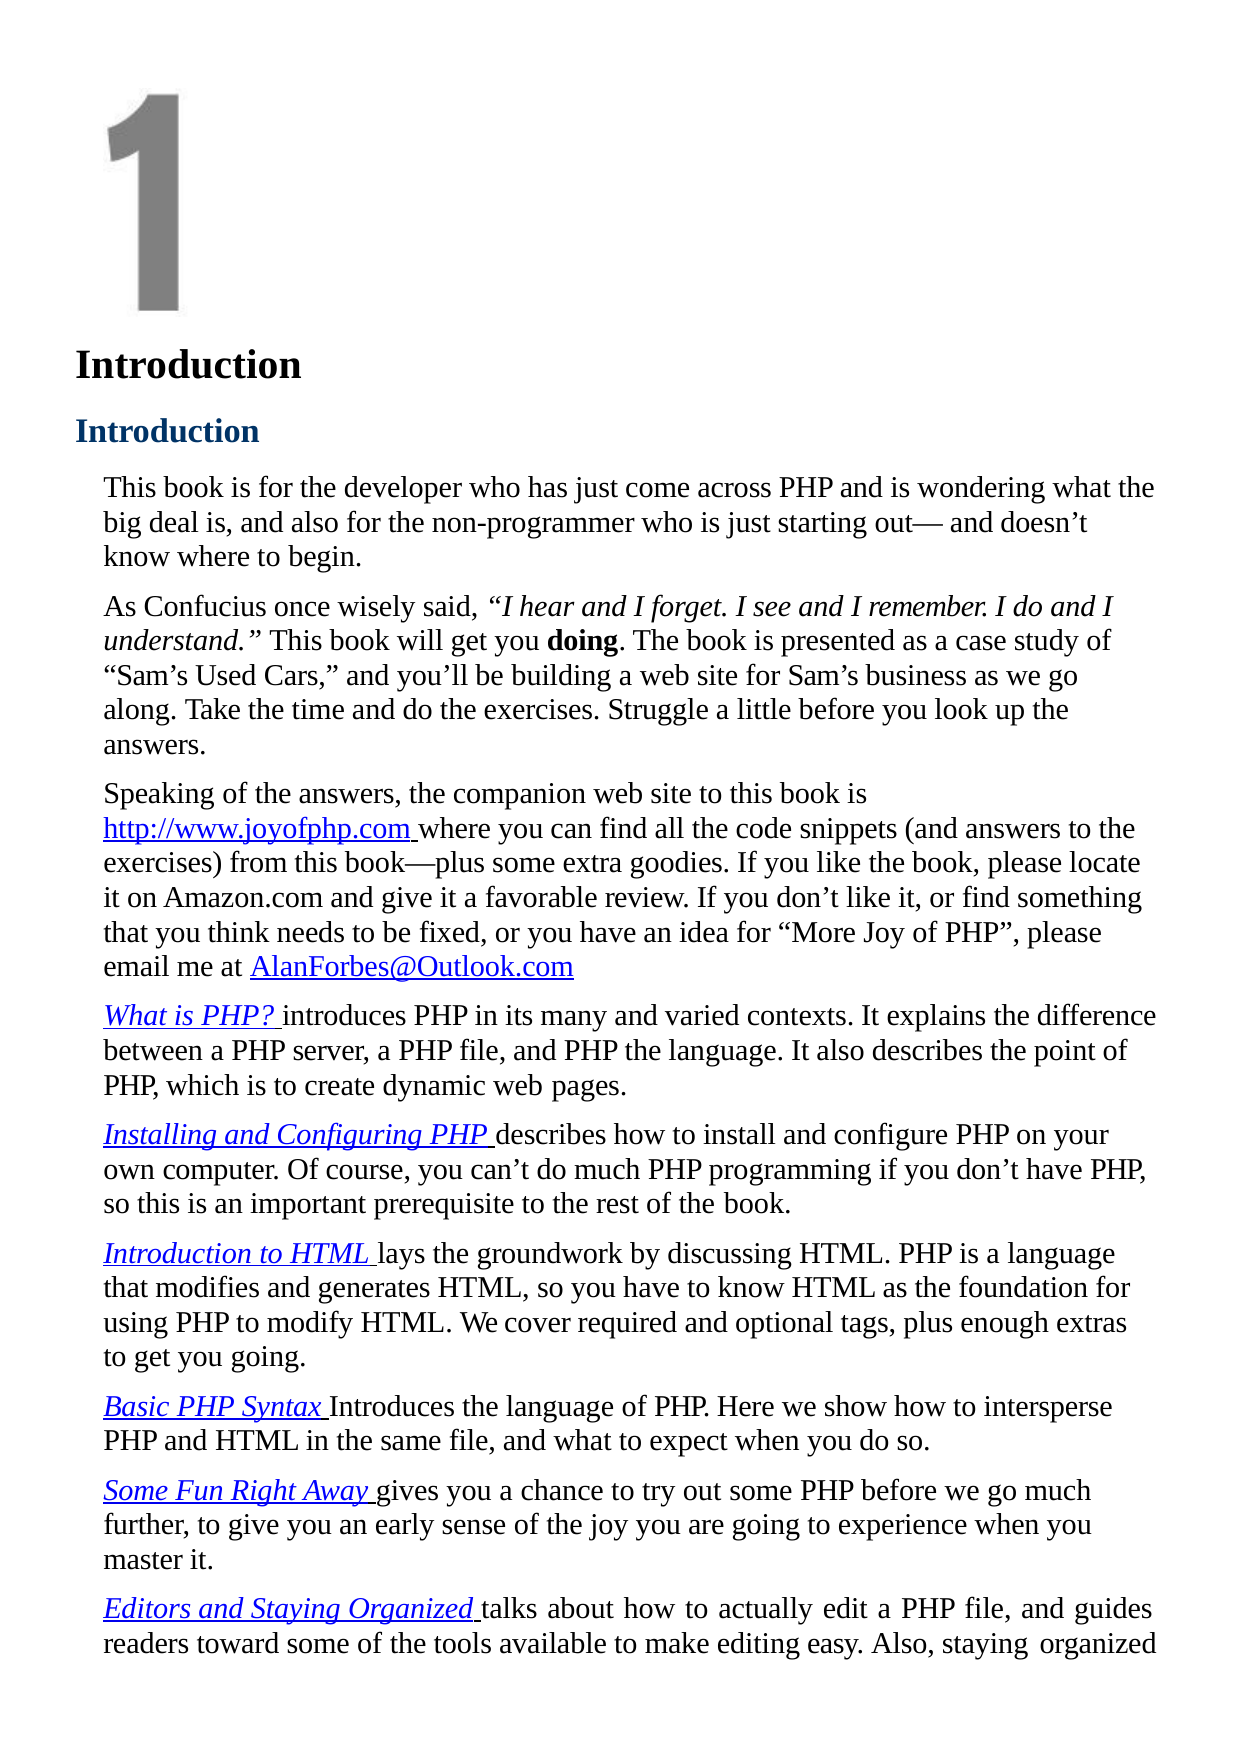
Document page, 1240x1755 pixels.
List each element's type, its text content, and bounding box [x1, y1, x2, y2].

text_box Introduction Introduction This book is for the developer who has just come across PHP and is wondering what the big deal is, and also for the non-programmer who is just starting out— and doesn’t know where to begin. As Confucius once wisely said, “I hear and I forget. I see and I remember. I do and I understand.” This book will get you doing. The book is presented as a case study of “Sam’s Used Cars,” and you’ll be building a web site for Sam’s business as we go along. Take the time and do the exercises. Struggle a little before you look up the answers. Speaking of the answers, the companion web site to this book is http://www.joyofphp.com where you can find all the code snippets (and answers to the exercises) from this book—plus some extra goodies. If you like the book, please locate it on Amazon.com and give it a favorable review. If you don’t like it, or find something that you think needs to be fixed, or you have an idea for “More Joy of PHP”, please email me at AlanForbes@Outlook.com What is PHP? introduces PHP in its many and varied contexts. It explains the difference between a PHP server, a PHP file, and PHP the language. It also describes the point of PHP, which is to create dynamic web pages. Installing and Configuring PHP describes how to install and configure PHP on your own computer. Of course, you can’t do much PHP programming if you don’t have PHP, so this is an important prerequisite to the rest of the book. Introduction to HTML lays the groundwork by discussing HTML. PHP is a language that modifies and generates HTML, so you have to know HTML as the foundation for using PHP to modify HTML. We cover required and optional tags, plus enough extras to get you going. Basic PHP Syntax Introduces the language of PHP. Here we show how to intersperse PHP and HTML in the same file, and what to expect when you do so. Some Fun Right Away gives you a chance to try out some PHP before we go much further, to give you an early sense of the joy you are going to experience when you master it. Editors and Staying Organized talks about how to actually edit a PHP file, and guides readers toward some of the tools available to make editing easy. Also, staying organized [72, 307, 1166, 1660]
text_box [103, 88, 188, 307]
